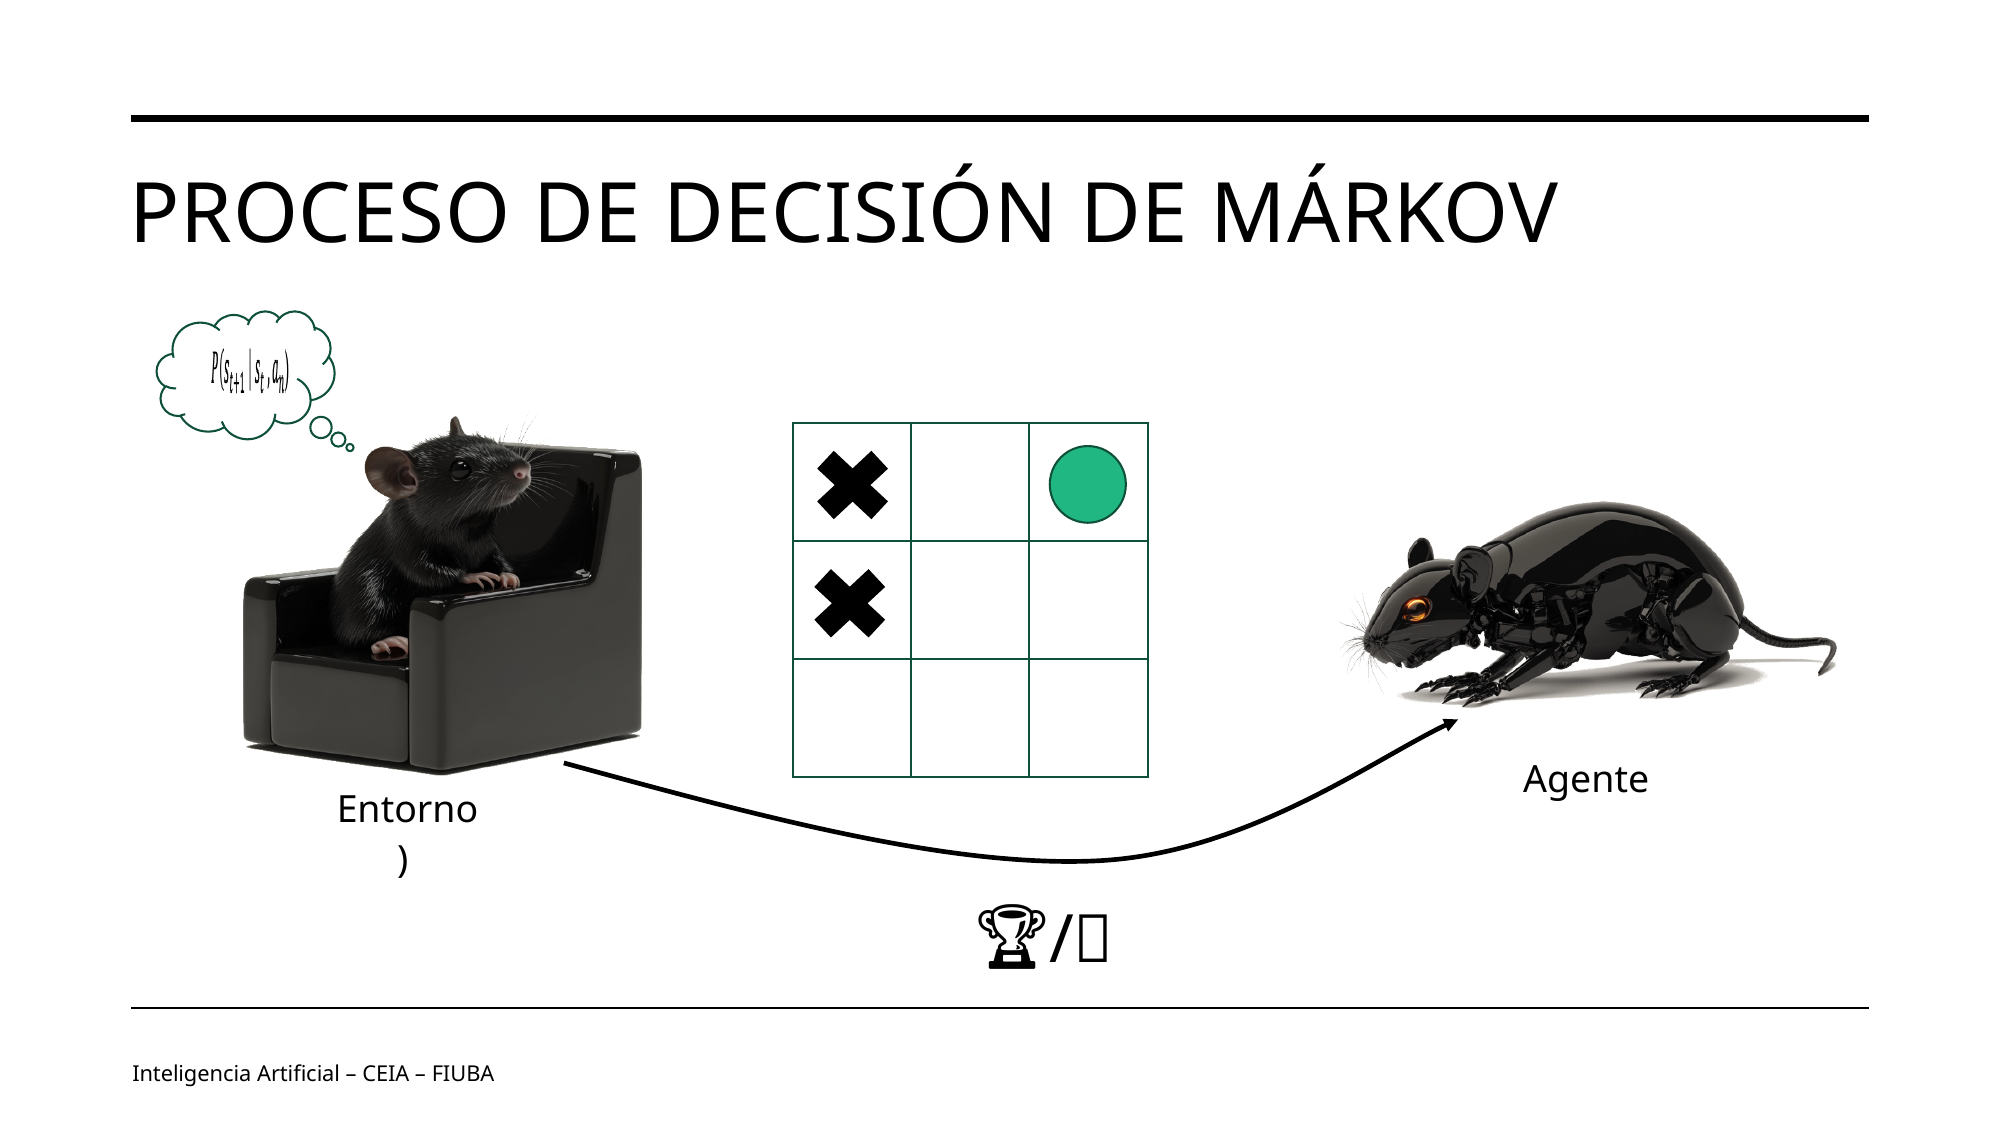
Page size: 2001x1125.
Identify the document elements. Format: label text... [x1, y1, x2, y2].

picture [1303, 472, 1869, 728]
footer Inteligencia Artificial – CEIA – FIUBA [117, 1042, 862, 1103]
title Proceso de decisión de Márkov [114, 151, 1869, 276]
text_box 🏆/💀 [960, 888, 1191, 984]
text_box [792, 422, 1148, 778]
picture [198, 325, 665, 789]
text_box [656, 727, 1442, 863]
text_box [155, 310, 336, 433]
text_box Agente [1508, 747, 1665, 807]
text_box Entorno [322, 789, 494, 838]
